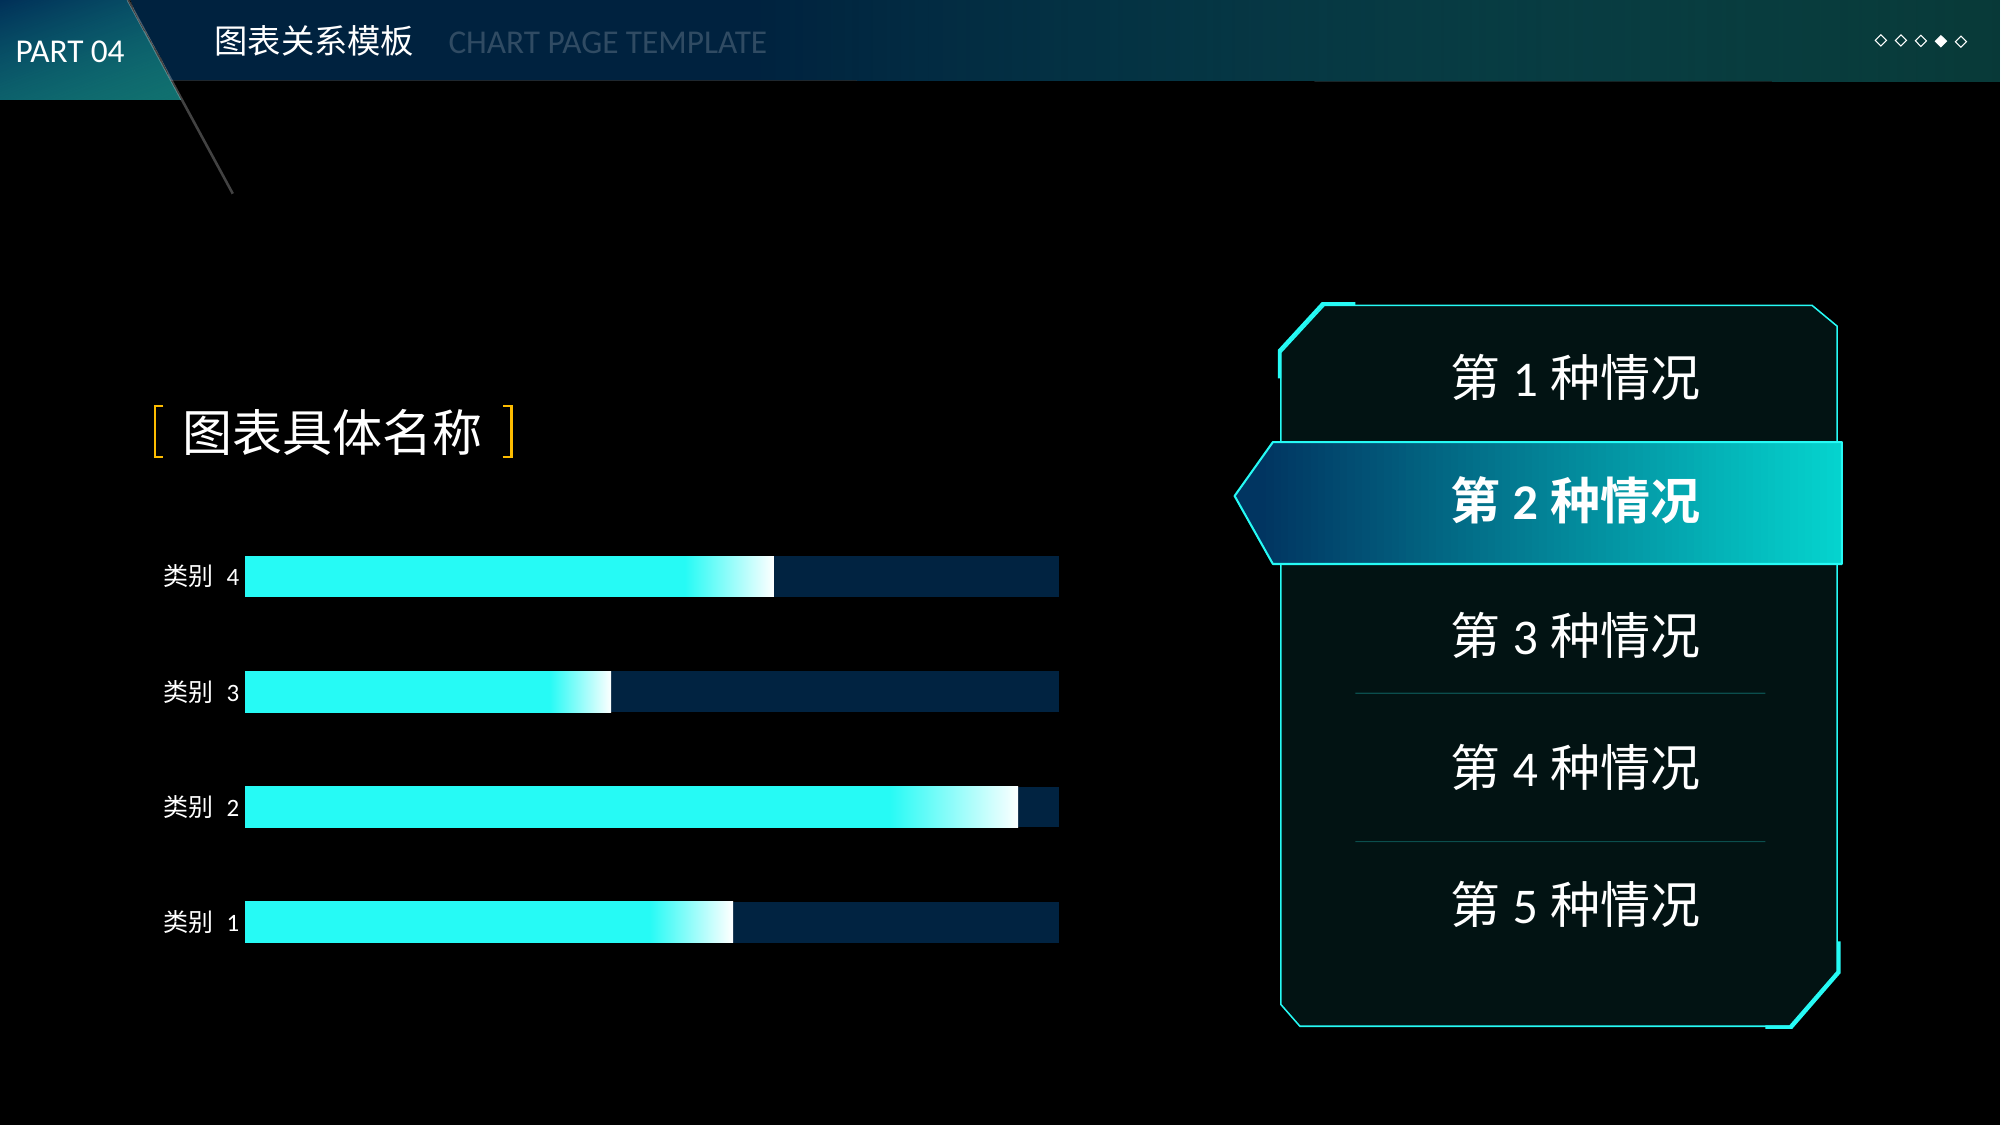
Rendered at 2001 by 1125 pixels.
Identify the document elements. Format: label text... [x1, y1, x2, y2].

text_box 第1种情况 [1435, 338, 1715, 414]
chart [142, 509, 1182, 990]
text_box 图表关系模板 [199, 12, 429, 68]
text_box 第4种情况 [1435, 729, 1715, 805]
text_box 图表具体名称 [168, 393, 498, 469]
text_box 第5种情况 [1435, 865, 1715, 941]
text_box [1280, 305, 1838, 442]
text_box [1875, 34, 1967, 48]
text_box 第3种情况 [1435, 597, 1715, 673]
text_box [154, 406, 164, 457]
text_box [1277, 302, 1356, 379]
text_box [502, 406, 512, 457]
text_box CHART PAGE TEMPLATE [433, 12, 783, 68]
text_box [1234, 442, 1842, 564]
text_box [1765, 941, 1841, 1029]
text_box PART 04 [0, 22, 140, 77]
text_box 第2种情况 [1435, 462, 1715, 537]
text_box [1280, 564, 1838, 1027]
